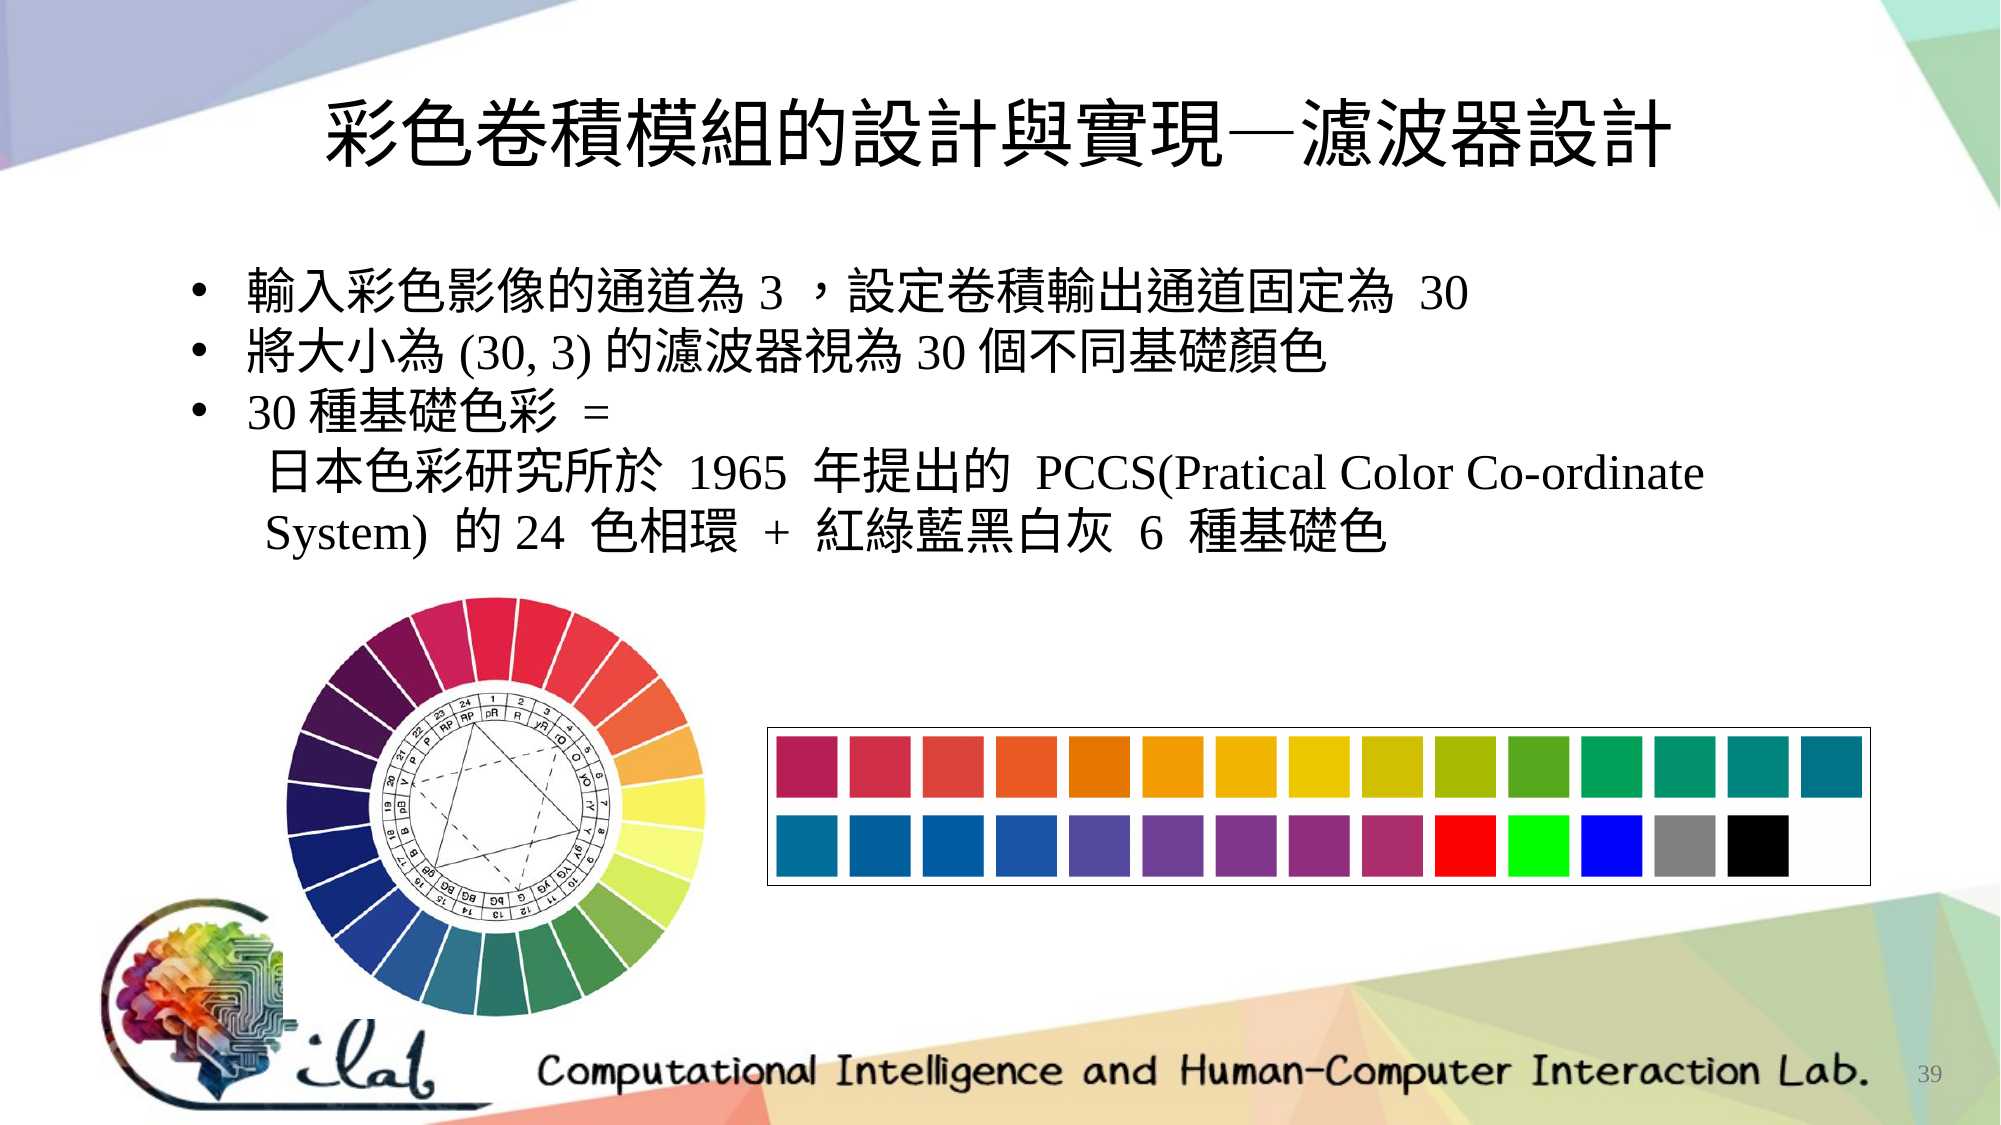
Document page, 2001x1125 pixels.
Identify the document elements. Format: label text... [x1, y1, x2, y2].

text_box 輸入彩色影像的通道為3，設定卷積輸出通道固定為 30 將大小為(30, 3)的濾波器視為30個不同基礎顏色 30種基礎色彩 = 日本色彩研究所於 1965 年提出的 PCCS(Pratical Color Co-ordinate System) 的24 色相環 + 紅綠藍黑白灰 6 種基礎色 [175, 251, 1820, 567]
picture [0, 0, 2001, 1125]
slide_number 39 [1507, 1042, 1958, 1103]
text_box 彩色卷積模組的設計與實現—濾波器設計 [310, 79, 1690, 184]
